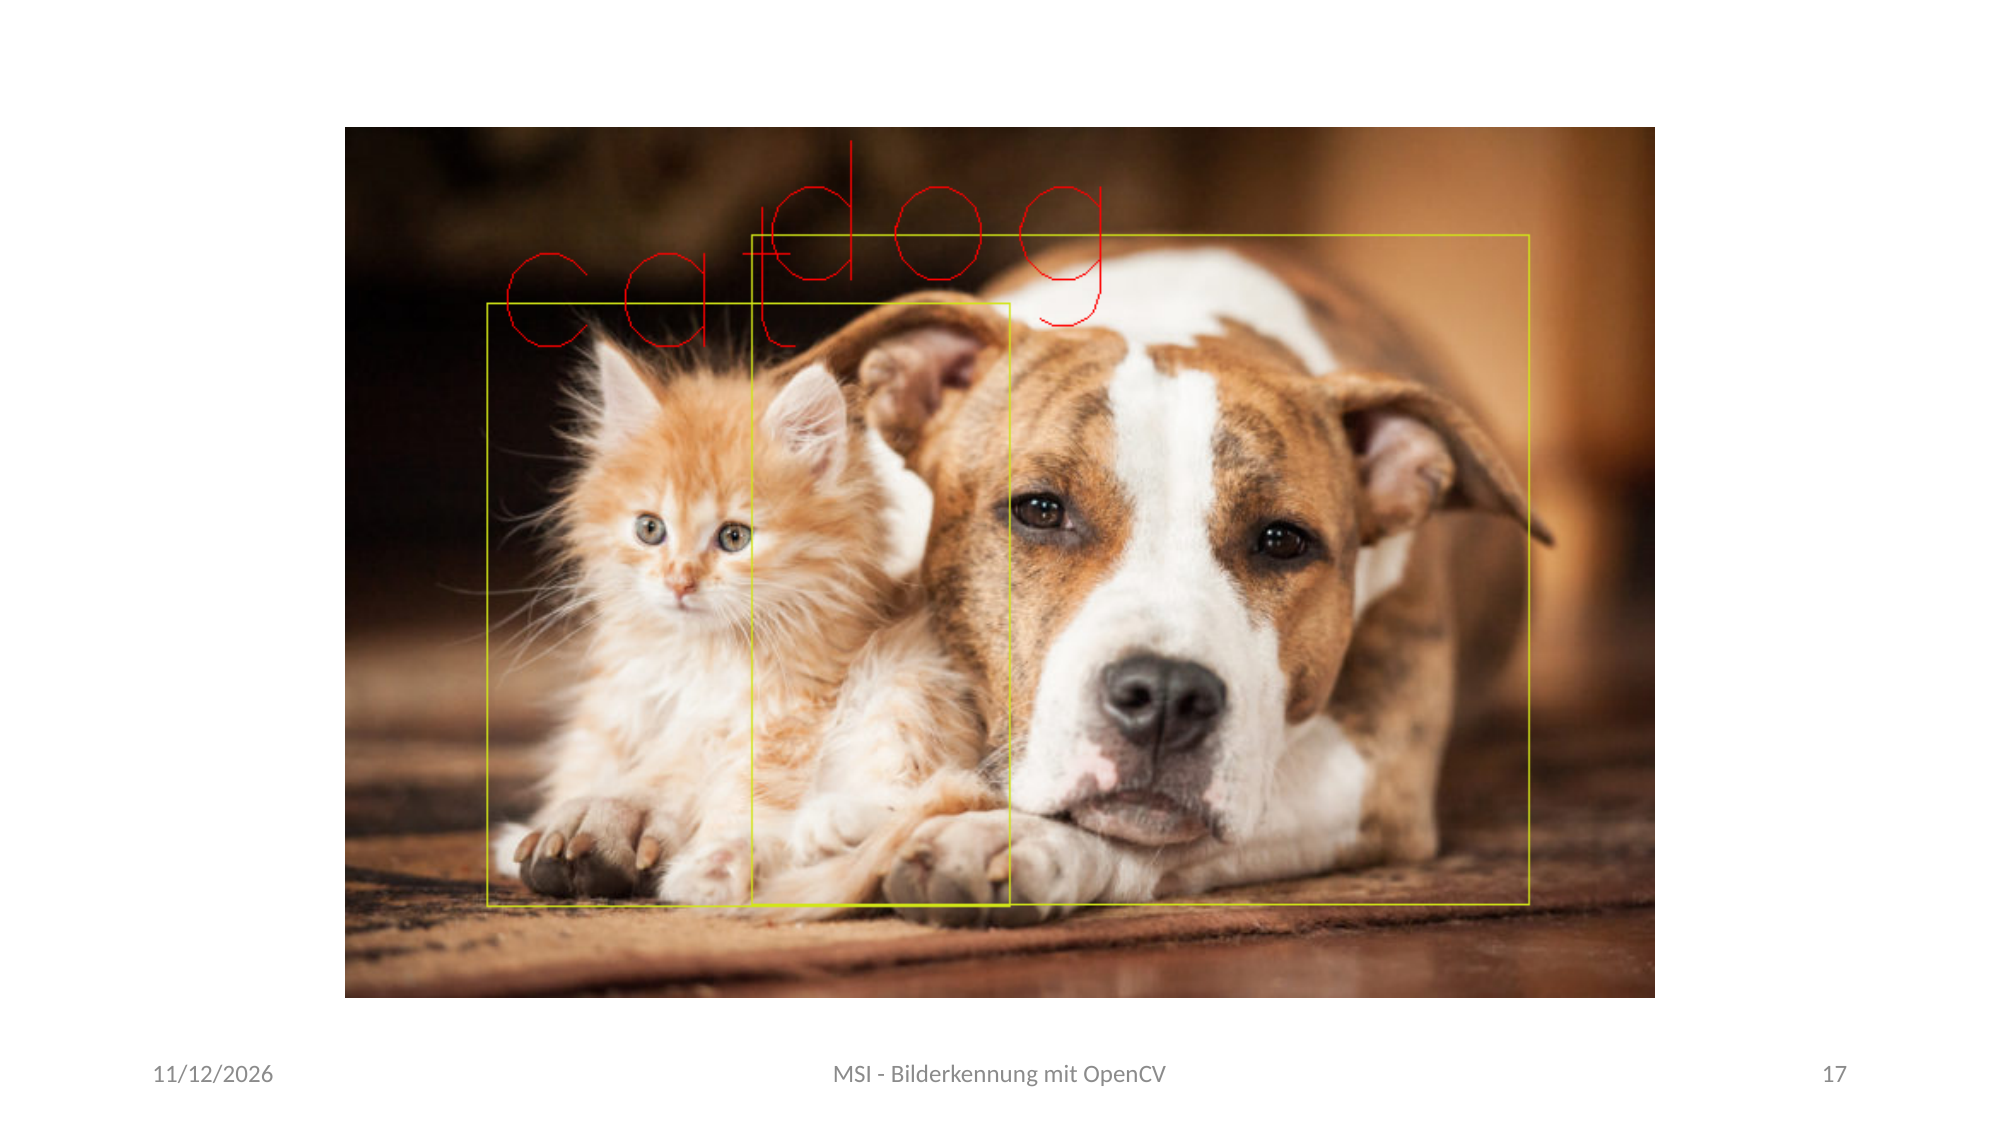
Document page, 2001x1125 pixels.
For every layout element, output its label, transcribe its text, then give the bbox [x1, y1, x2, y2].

footer MSI - Bilderkennung mit OpenCV [662, 1042, 1338, 1103]
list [345, 127, 1655, 998]
slide_number 17 [1412, 1042, 1863, 1103]
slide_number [137, 1042, 588, 1103]
